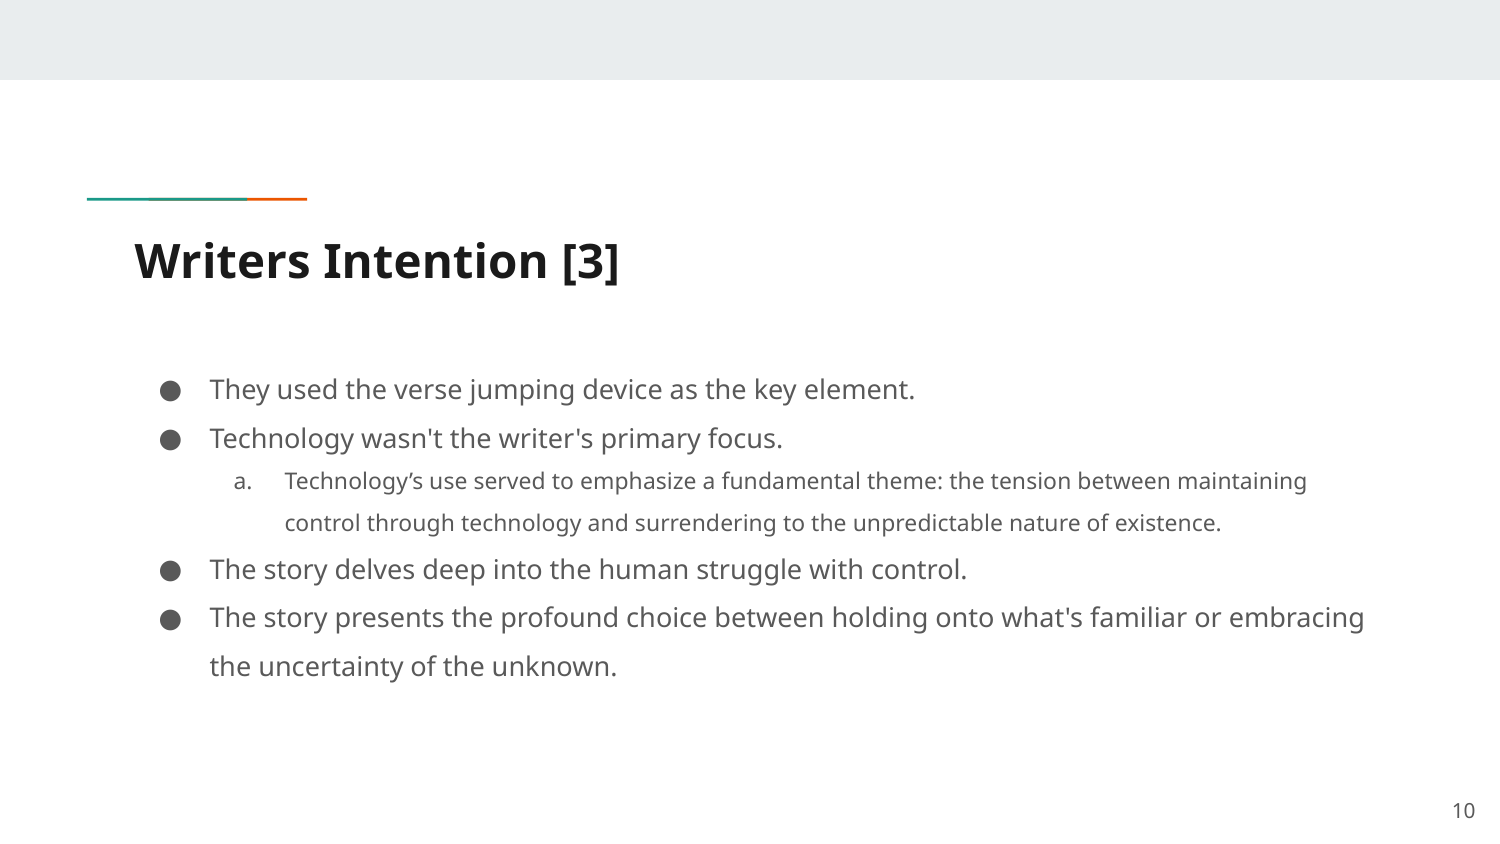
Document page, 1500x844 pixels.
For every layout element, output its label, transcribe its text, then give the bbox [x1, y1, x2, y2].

slide_number ‹#› [1400, 779, 1491, 844]
list They used the verse jumping device as the key element. Technology wasn't the writer's primary focus. Technology’s use served to emphasize a fundamental theme: the tension between maintaining control through technology and surrendering to the unpredictable nature of existence. The story delves deep into the human struggle with control. The story presents the profound choice between holding onto what's familiar or embracing the uncertainty of the unknown. [119, 341, 1381, 712]
title Writers Intention [3] [119, 216, 1381, 305]
